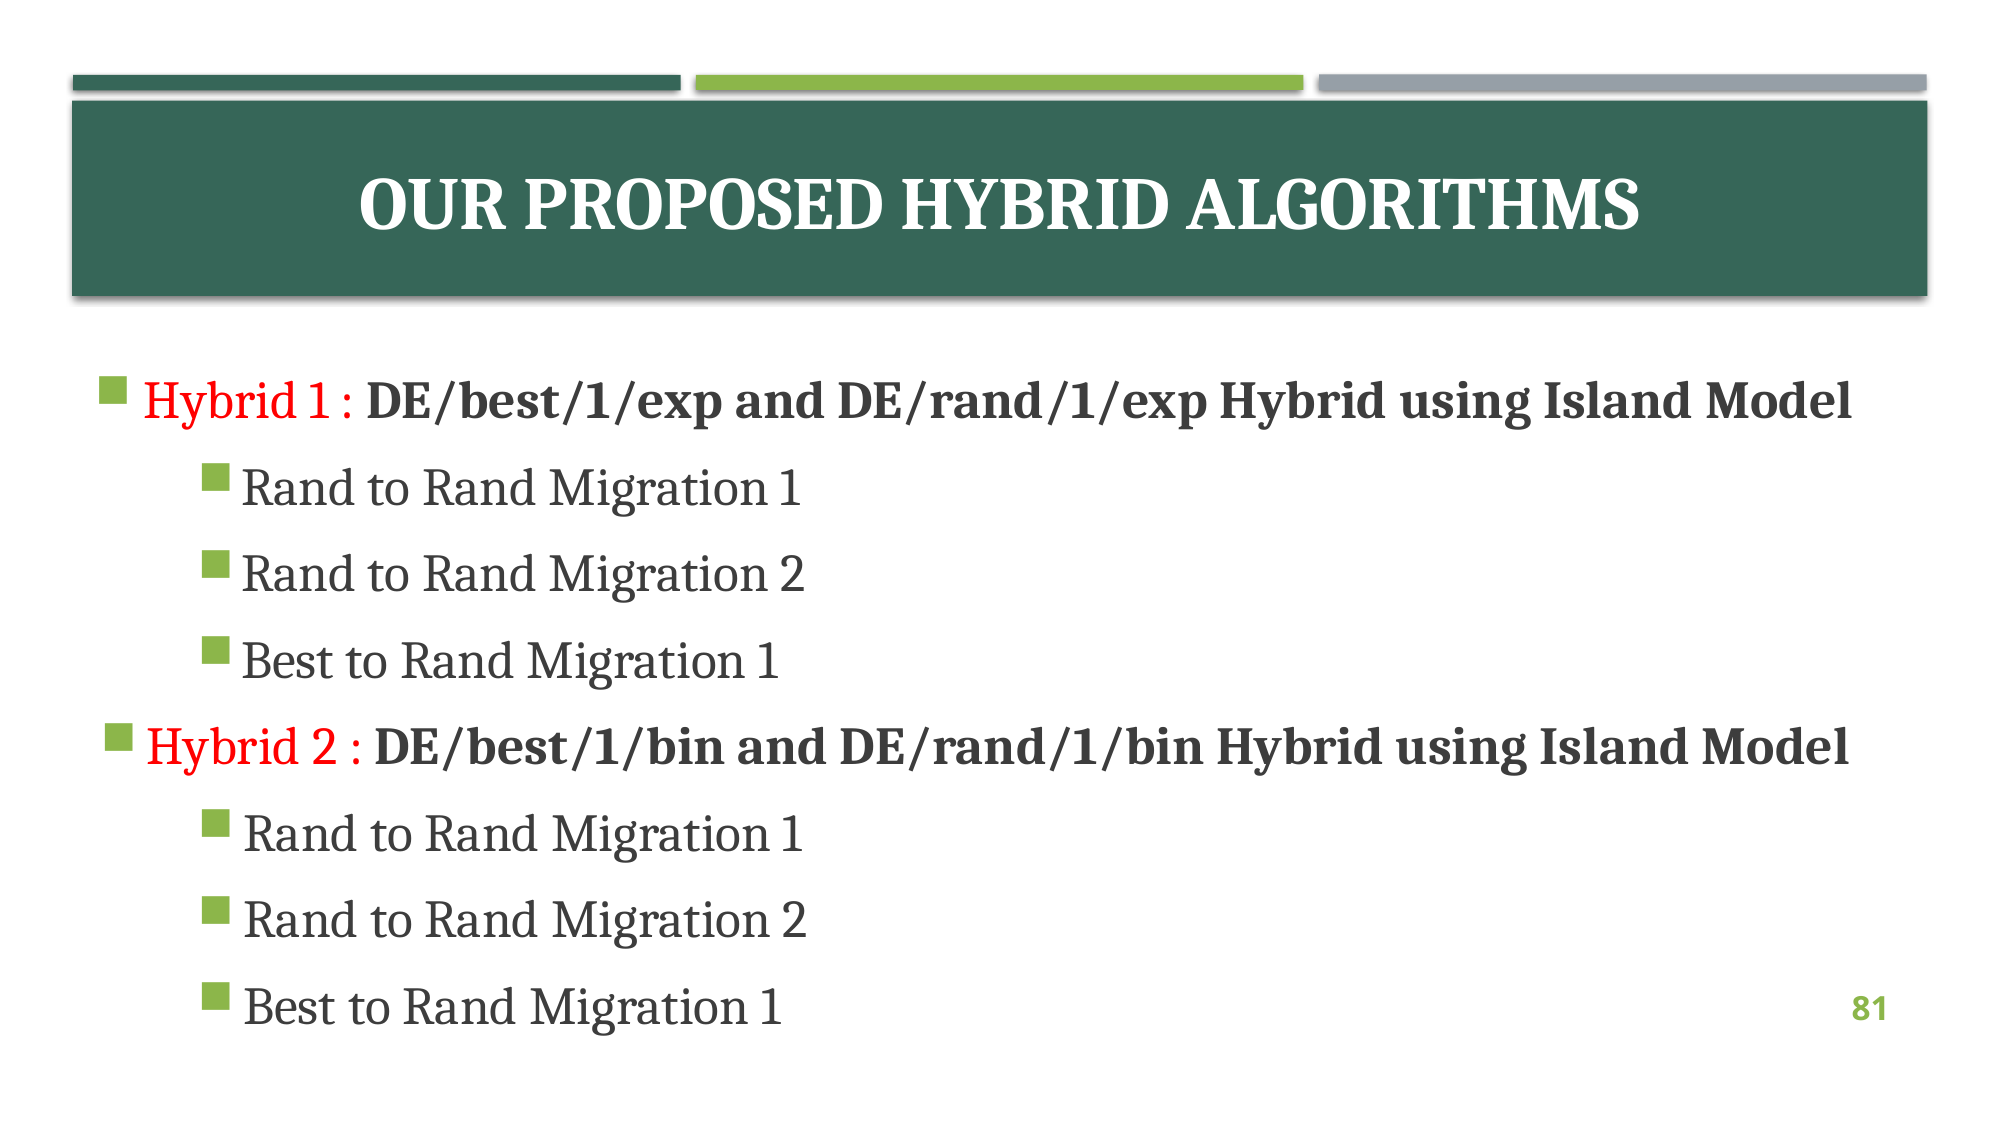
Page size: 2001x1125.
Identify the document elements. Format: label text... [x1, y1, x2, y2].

list Hybrid 1 : DE/best/1/exp and DE/rand/1/exp Hybrid using Island Model Rand to Rand Migration 1 Rand to Rand Migration 2 Best to Rand Migration 1 Hybrid 2 : DE/best/1/bin and DE/rand/1/bin Hybrid using Island Model Rand to Rand Migration 1 Rand to Rand Migration 2 Best to Rand Migration 1 [79, 357, 1905, 1103]
slide_number 81 [1732, 977, 1905, 1037]
title OUR PROPOSED HYBRID ALGORITHMS [95, 86, 1905, 253]
